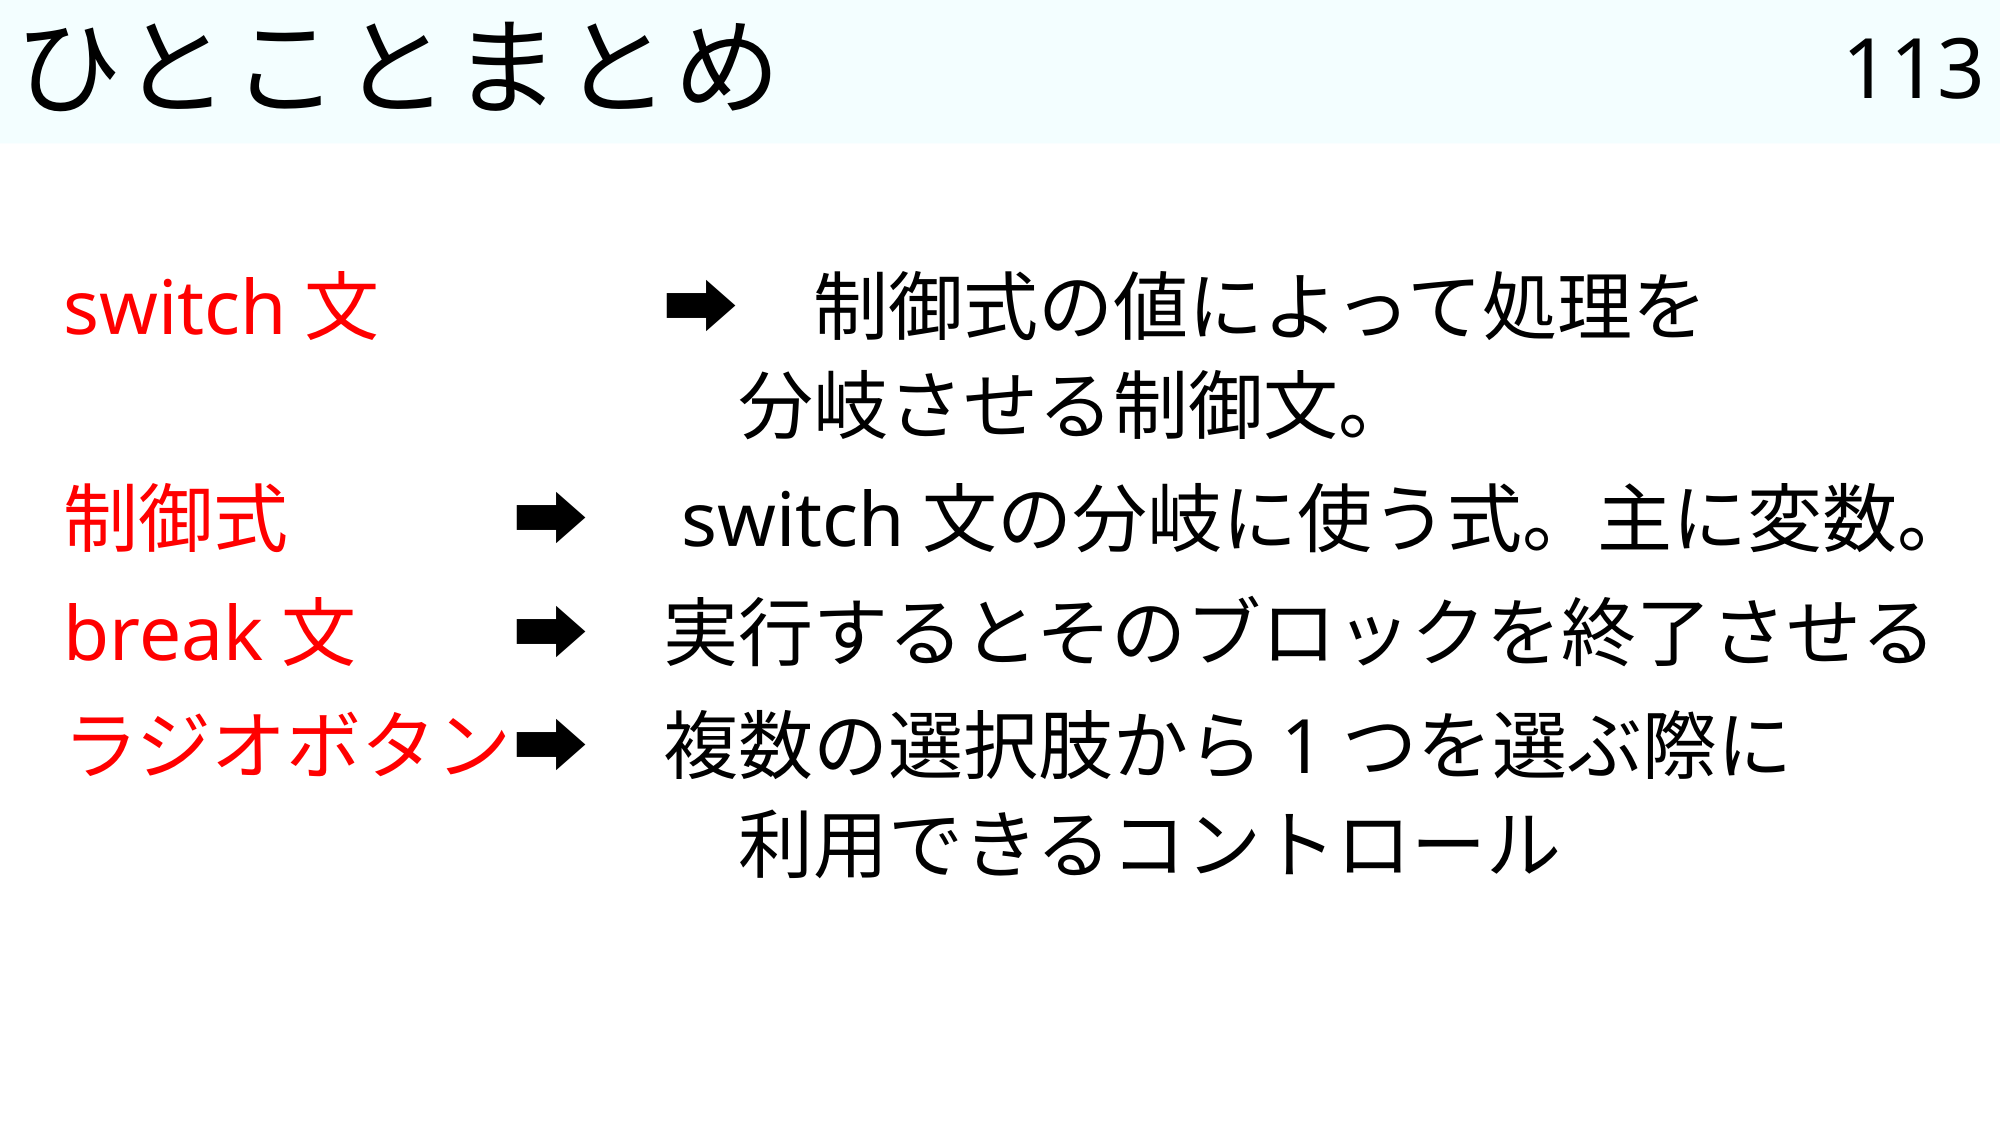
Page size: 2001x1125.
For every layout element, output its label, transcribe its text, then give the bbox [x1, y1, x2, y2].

list switch文 ➡ 制御式の値によって処理を 分岐させる制御文。 制御式 ➡ switch文の分岐に使う式。主に変数。 break文 ➡ 実行するとそのブロックを終了させる ラジオボタン ➡ 複数の選択肢から1つを選ぶ際に 利用できるコントロール [48, 242, 1973, 1103]
slide_number 113 [1775, 0, 2000, 144]
title ひとことまとめ [0, 0, 1775, 144]
